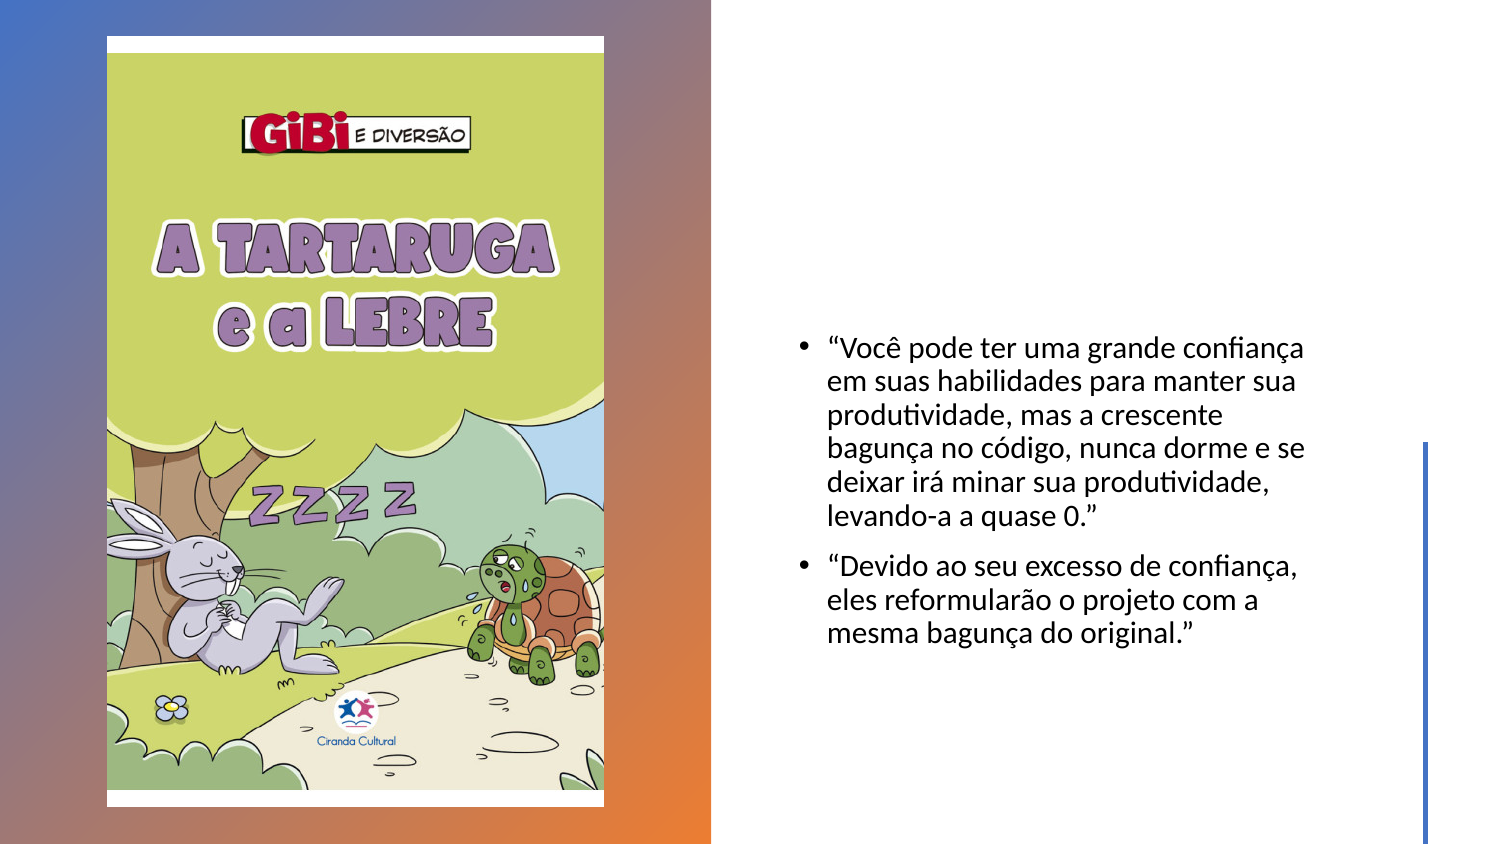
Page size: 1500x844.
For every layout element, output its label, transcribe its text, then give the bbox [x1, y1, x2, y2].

text_box [712, 0, 1500, 844]
list “Você pode ter uma grande confiança em suas habilidades para manter sua produtividade, mas a crescente bagunça no código, nunca dorme e se deixar irá minar sua produtividade, levando-a a quase 0.” “Devido ao seu excesso de confiança, eles reformularão o projeto com a mesma bagunça do original.” [786, 325, 1333, 782]
text_box [0, 0, 712, 844]
picture [106, 36, 605, 808]
